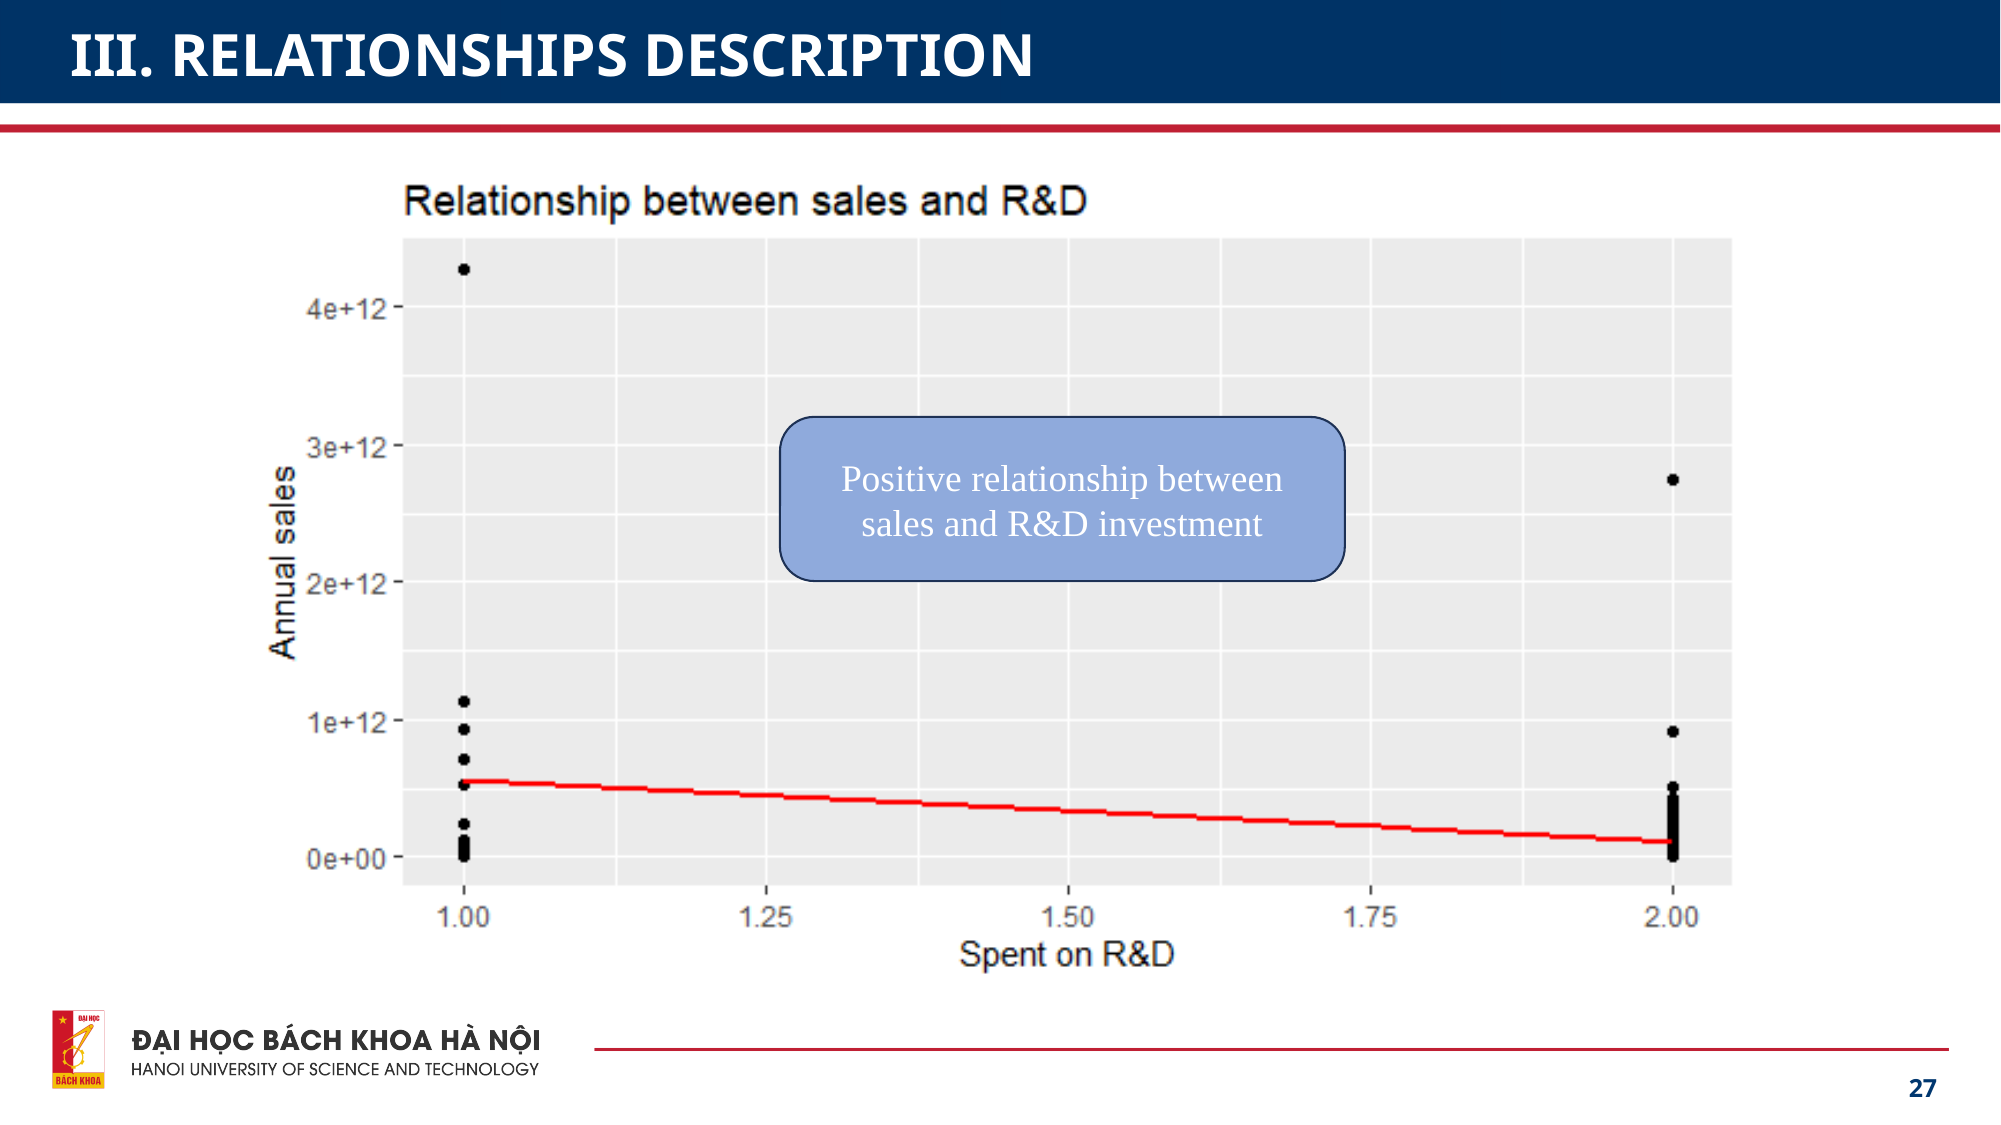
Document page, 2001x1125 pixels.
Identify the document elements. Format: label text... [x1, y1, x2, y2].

slide_number 27 [1502, 1065, 1953, 1125]
picture [0, 0, 2001, 1125]
title III. RELATIONSHIPS DESCRIPTION [55, 18, 1945, 90]
